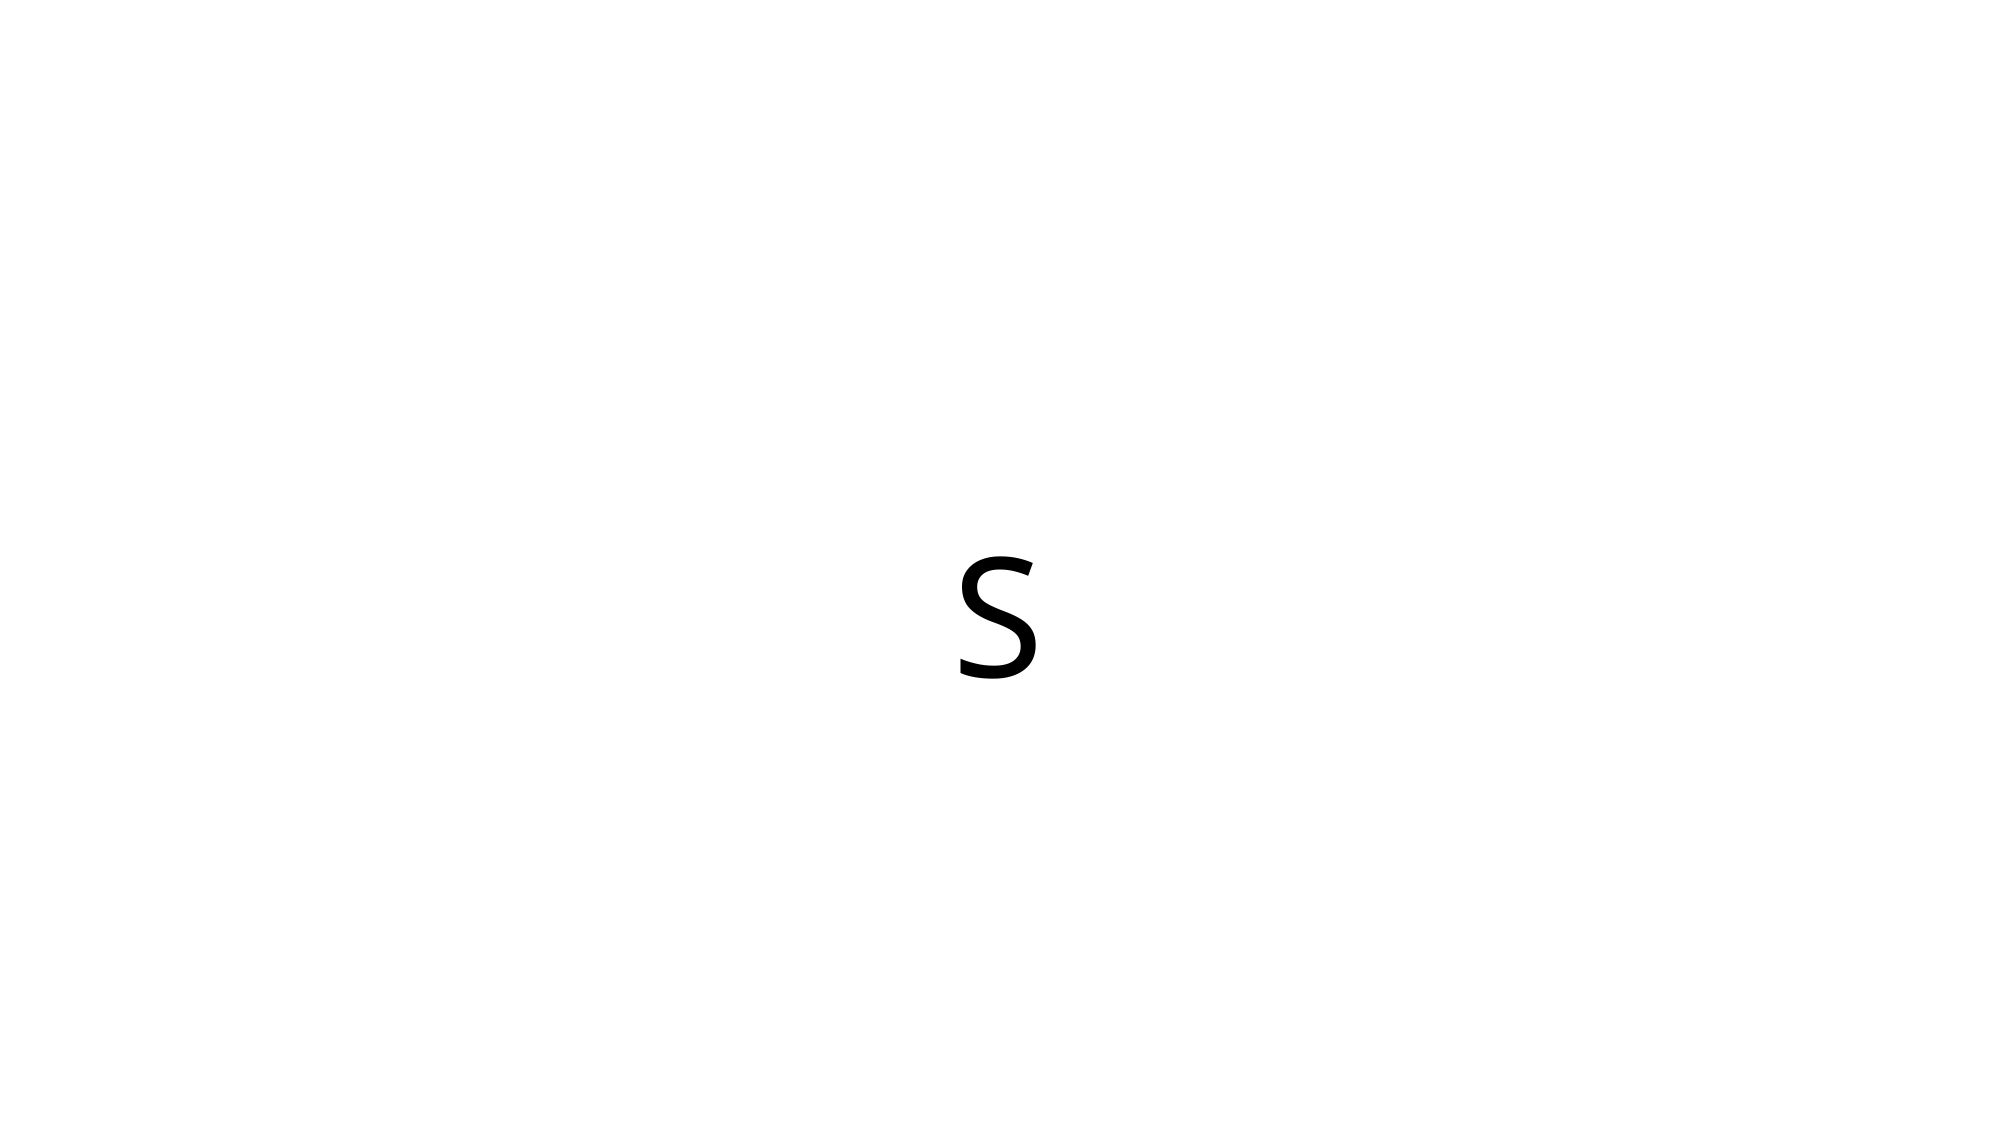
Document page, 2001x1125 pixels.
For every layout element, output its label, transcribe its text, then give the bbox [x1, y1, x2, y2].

text_box S [937, 502, 1060, 718]
